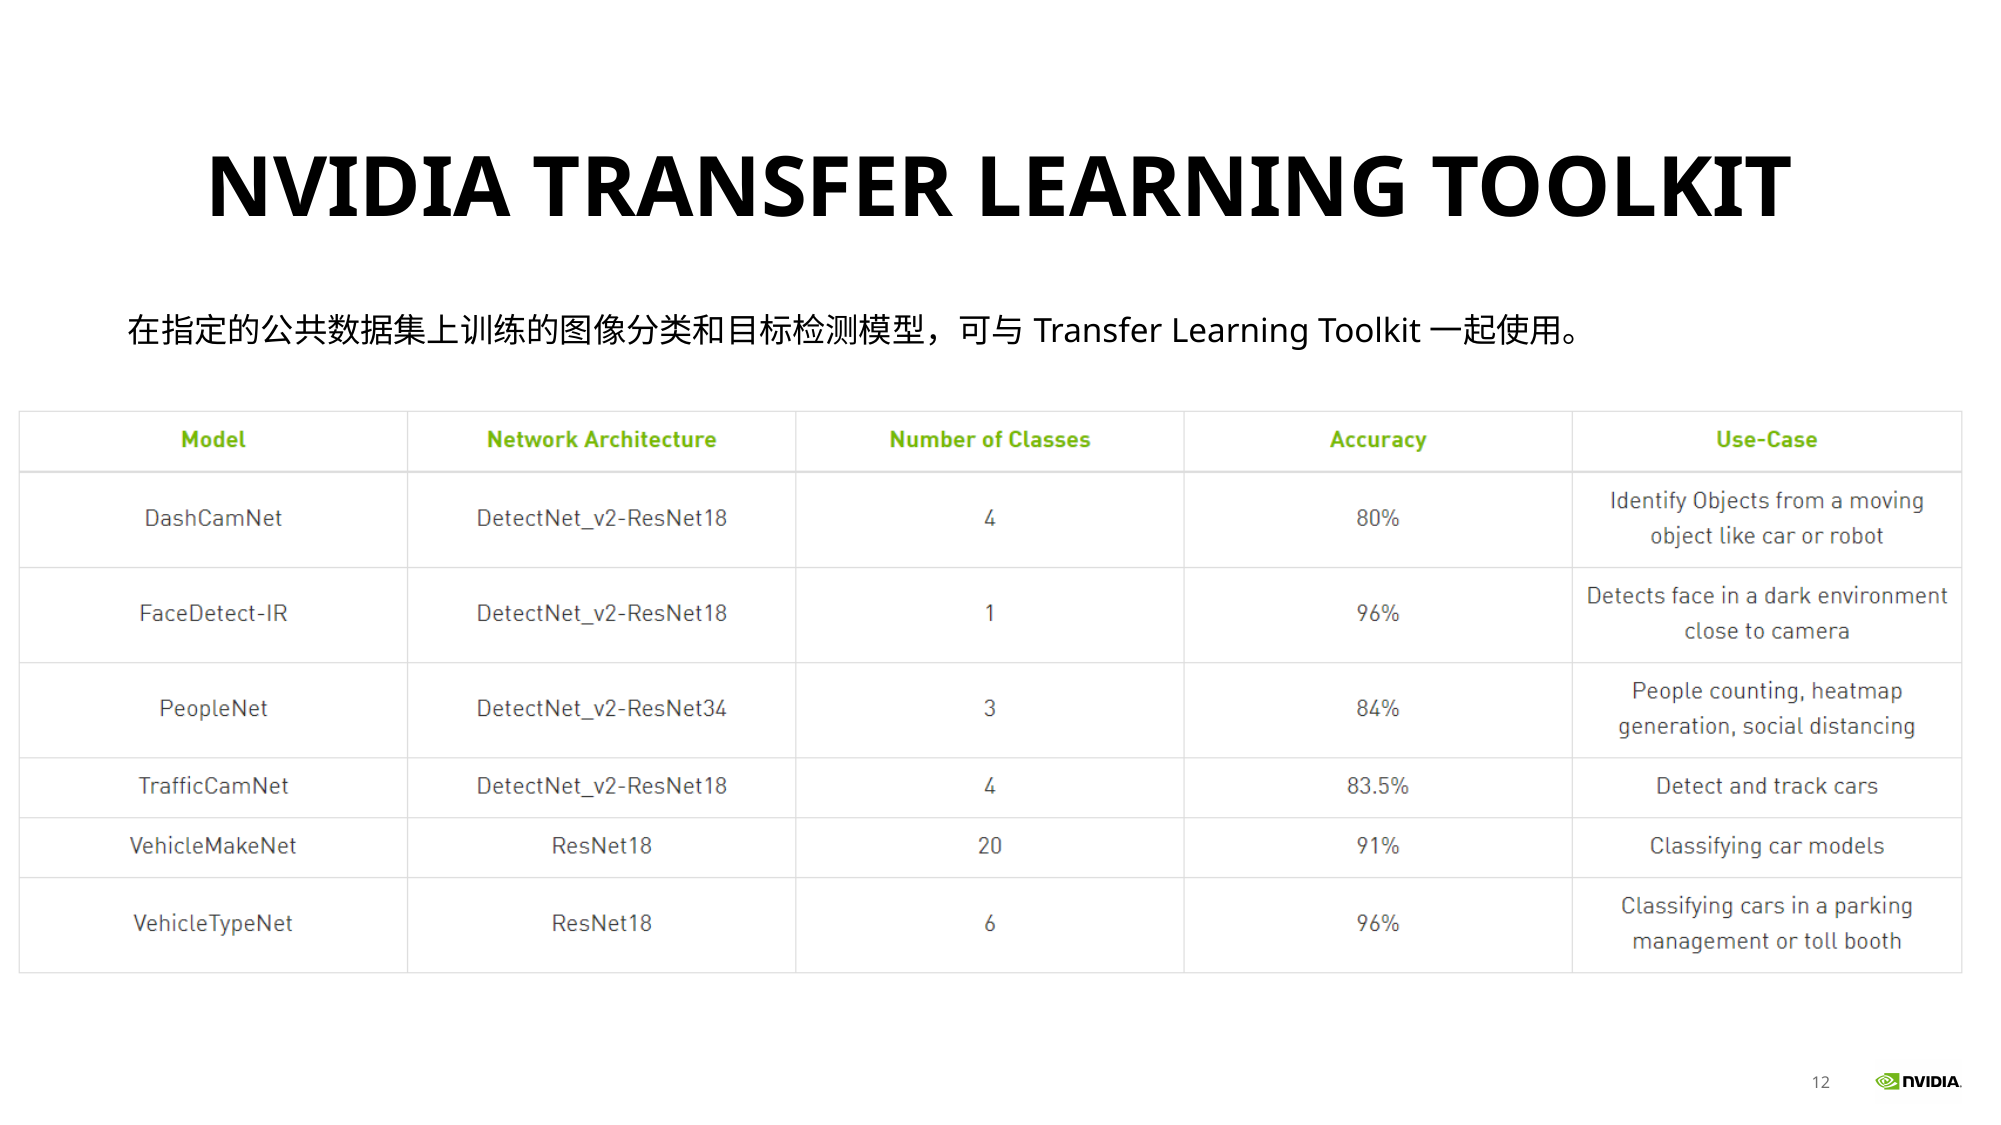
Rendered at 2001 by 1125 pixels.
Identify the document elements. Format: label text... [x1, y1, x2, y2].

list 在指定的公共数据集上训练的图像分类和目标检测模型，可与Transfer Learning Toolkit一起使用。 [112, 281, 1987, 384]
picture [0, 385, 2000, 991]
picture [1875, 1059, 1962, 1104]
title NVIDIA Transfer learning Toolkit [90, 134, 1910, 243]
